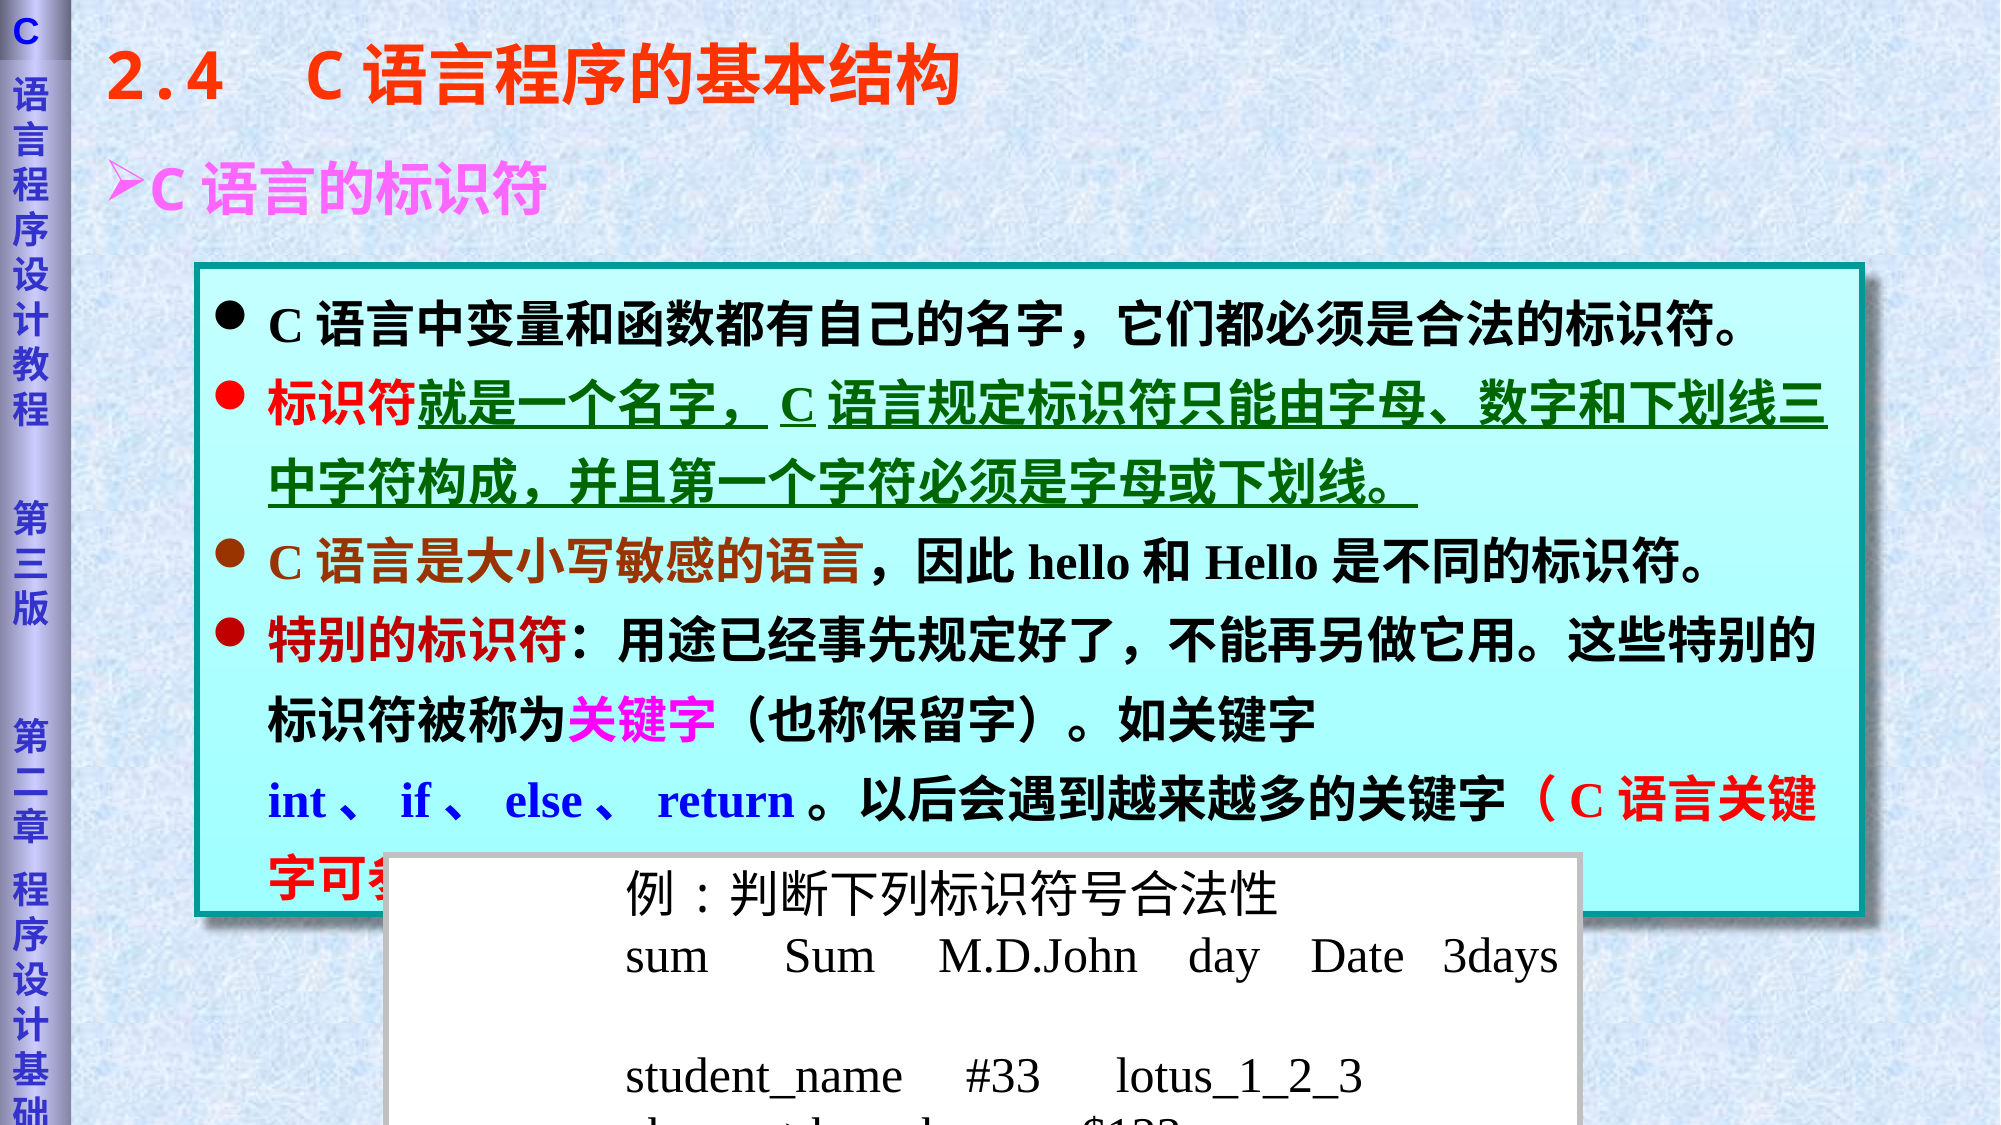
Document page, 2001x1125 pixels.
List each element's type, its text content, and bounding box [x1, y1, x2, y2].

text_box C语言中变量和函数都有自己的名字，它们都必须是合法的标识符。 标识符就是一个名字，C语言规定标识符只能由字母、数字和下划线三中字符构成，并且第一个字符必须是字母或下划线。 C语言是大小写敏感的语言，因此hello和Hello是不同的标识符。 特别的标识符：用途已经事先规定好了，不能再另做它用。这些特别的标识符被称为关键字（也称保留字）。如关键字int、if、else、return。以后会遇到越来越多的关键字（C语言关键字可参考附录C）。 [196, 265, 1863, 914]
text_box C语言的标识符 [88, 145, 565, 230]
text_box 2.4 C语言程序的基本结构 [90, 25, 1410, 121]
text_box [0, 0, 72, 1125]
text_box 例:判断下列标识符号合法性 sum Sum M.D.John day Date 3days student_name #33 lotus_1_2_3 char a>b _above $123 [385, 855, 1580, 1125]
picture [72, 0, 2001, 1125]
